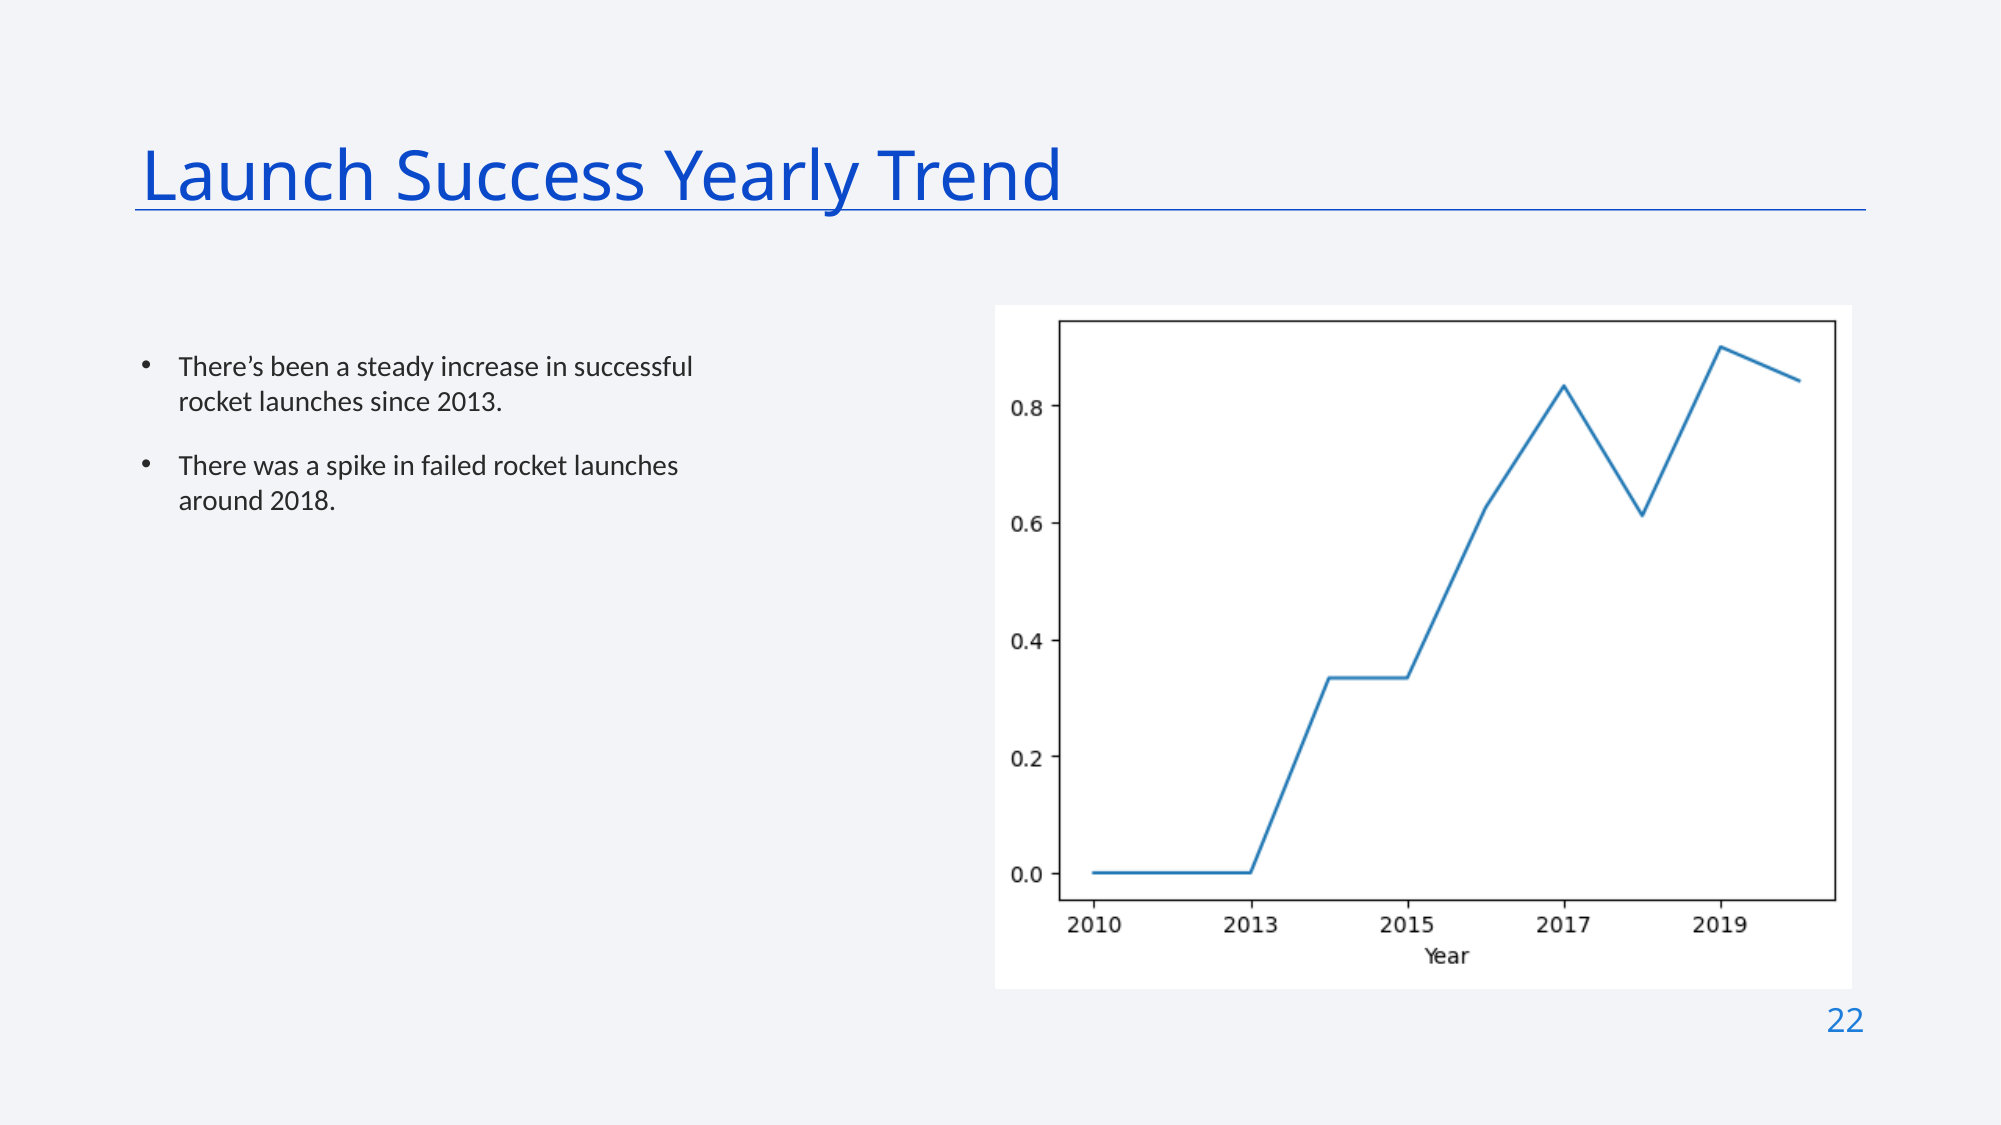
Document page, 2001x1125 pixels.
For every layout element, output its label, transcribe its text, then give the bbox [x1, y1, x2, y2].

text_box Launch Success Yearly Trend [126, 133, 1852, 224]
picture [0, 0, 2001, 1125]
slide_number 22 [1429, 988, 1880, 1055]
list There’s been a steady increase in successful rocket launches since 2013. There was a spike in failed rocket launches around 2018. [126, 339, 772, 965]
